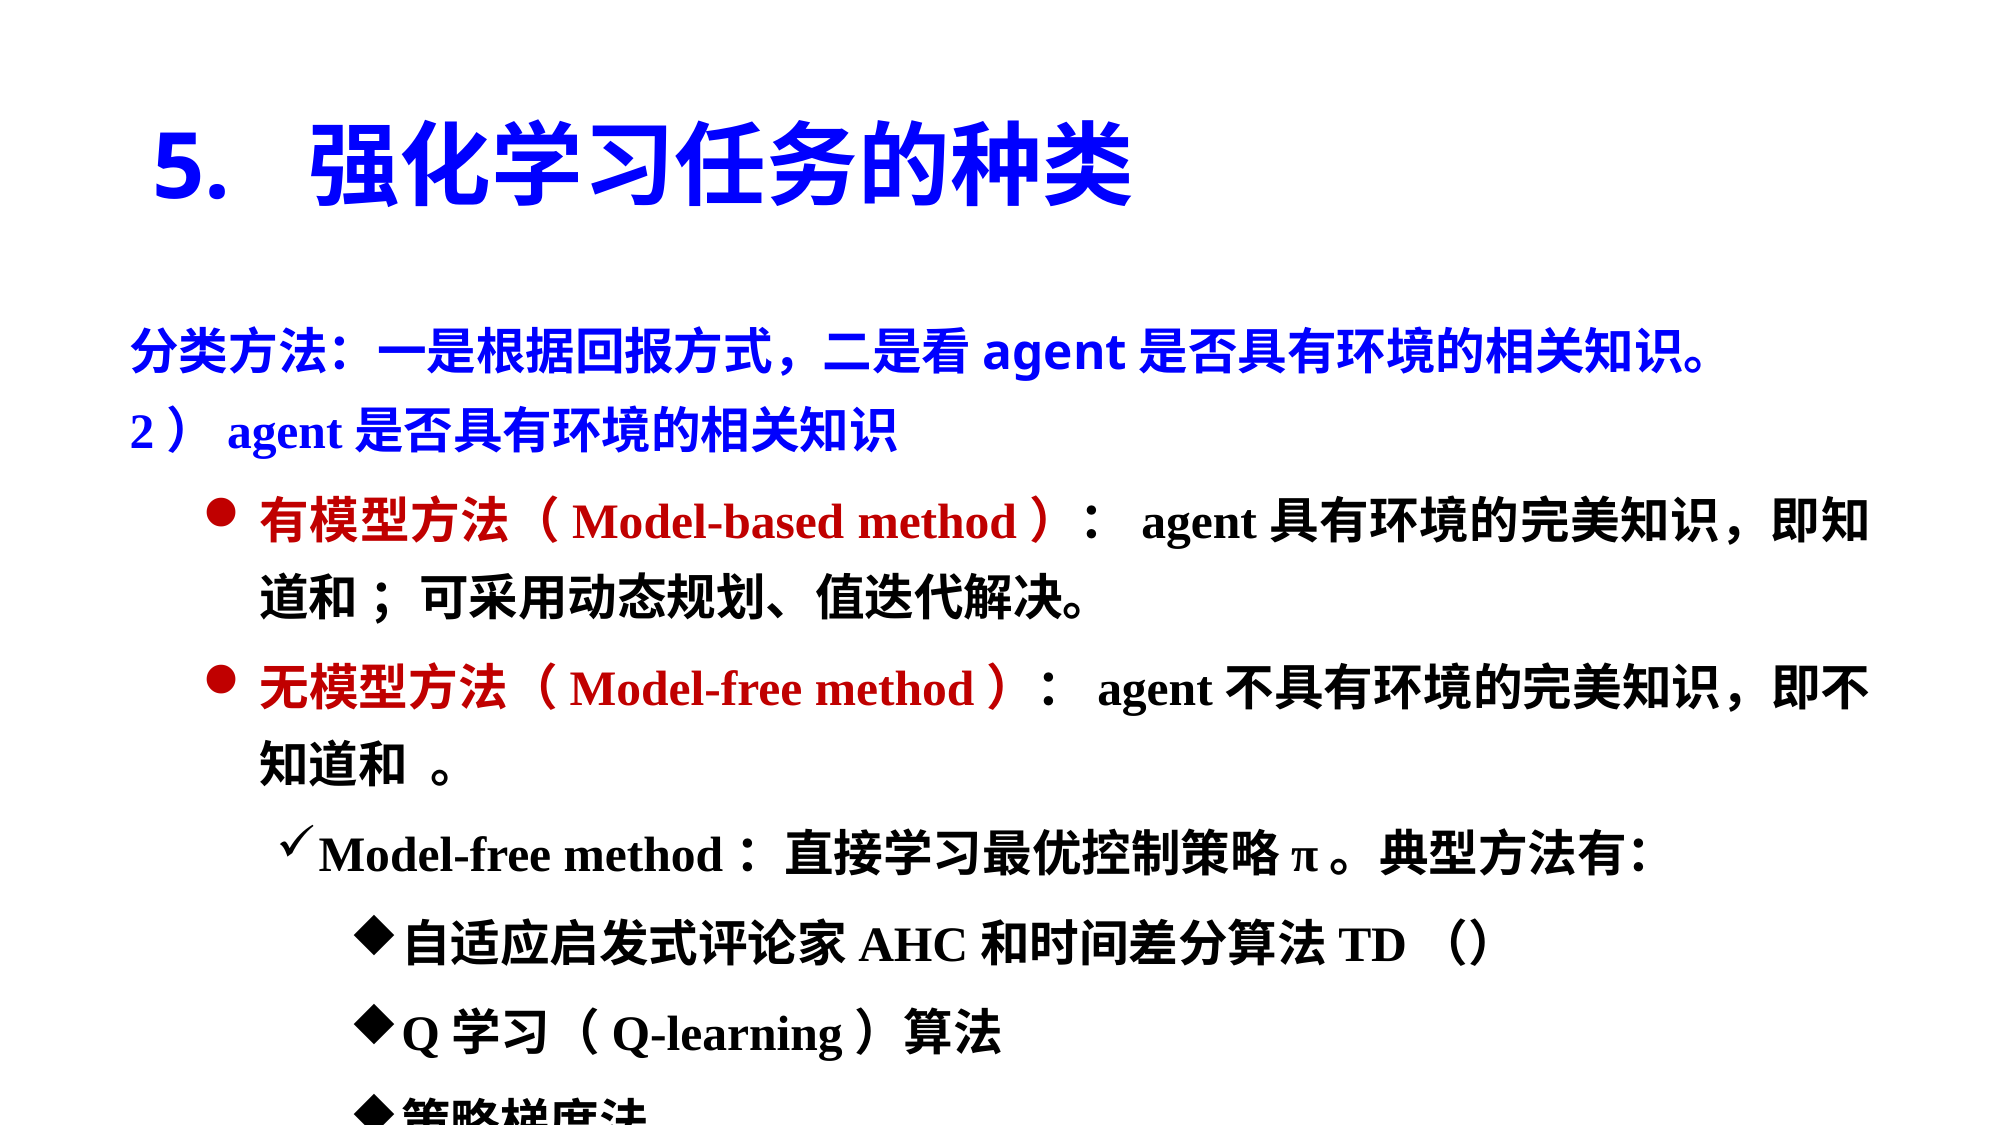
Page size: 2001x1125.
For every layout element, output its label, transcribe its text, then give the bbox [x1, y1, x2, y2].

title 5. 强化学习任务的种类 [137, 59, 1863, 278]
